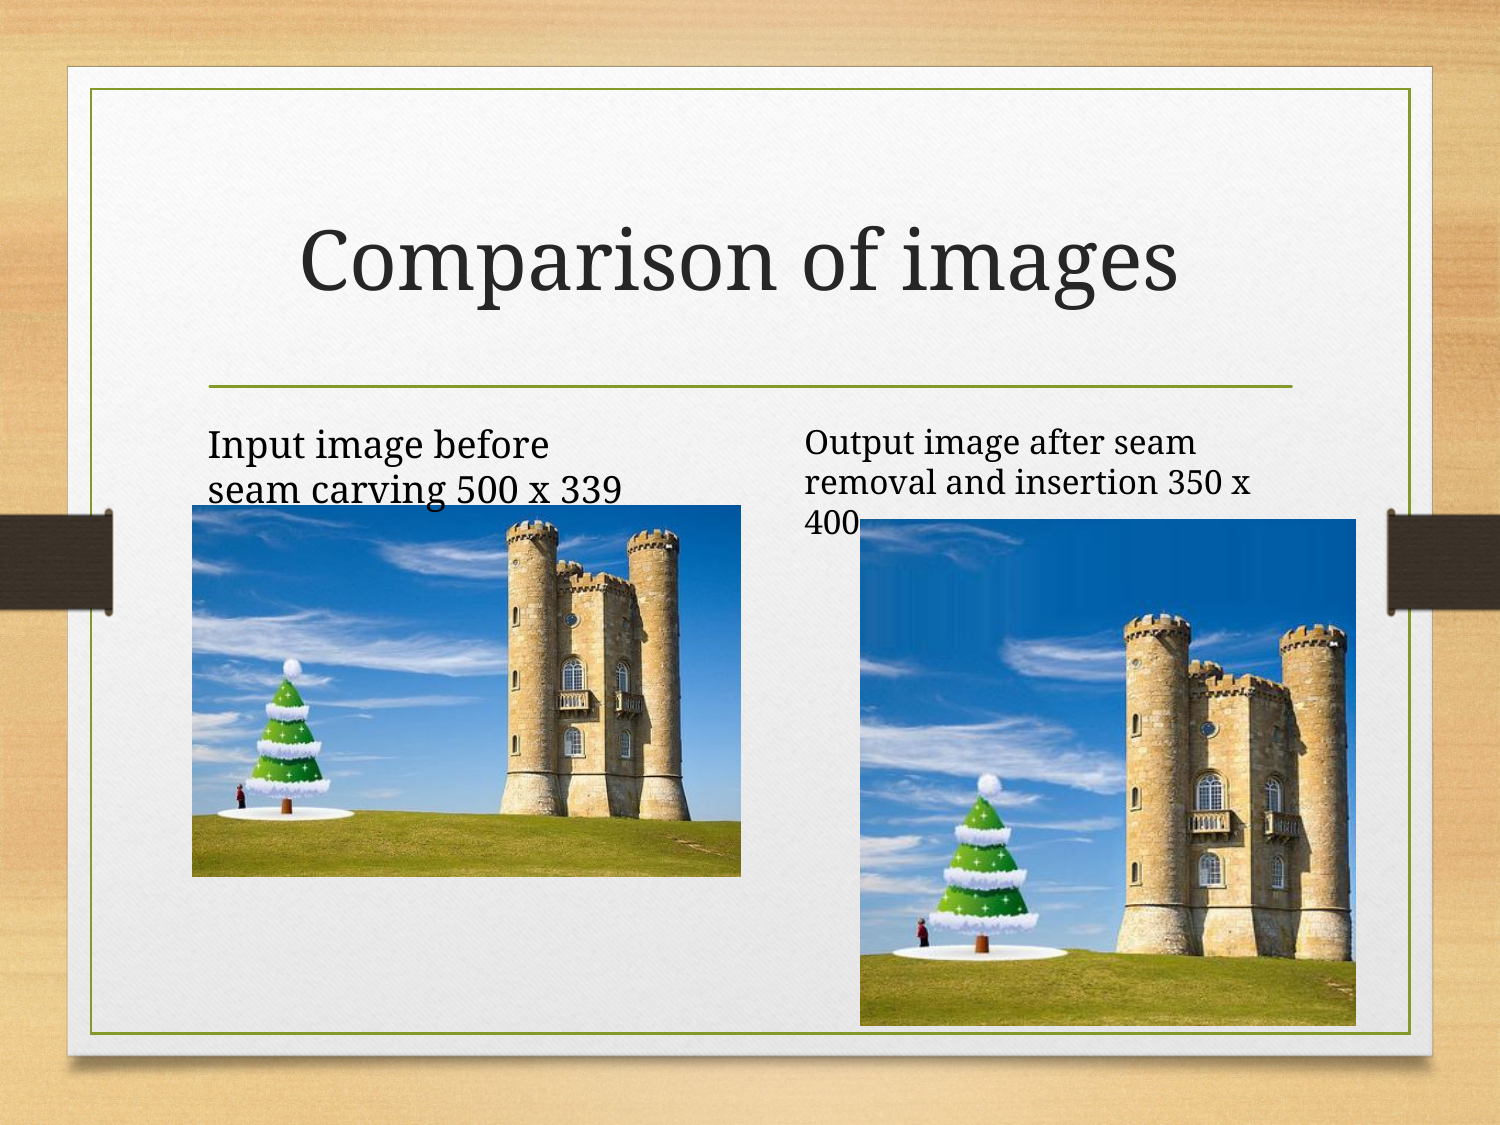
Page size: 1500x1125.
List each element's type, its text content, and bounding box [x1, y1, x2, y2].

text_box Input image before seam carving 500 x 339 [192, 413, 648, 504]
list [192, 504, 741, 877]
picture [0, 0, 1500, 1125]
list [860, 519, 1356, 1026]
text_box Output image after seam removal and insertion 350 x 400 [789, 413, 1273, 549]
title Comparison of images [193, 150, 1309, 365]
